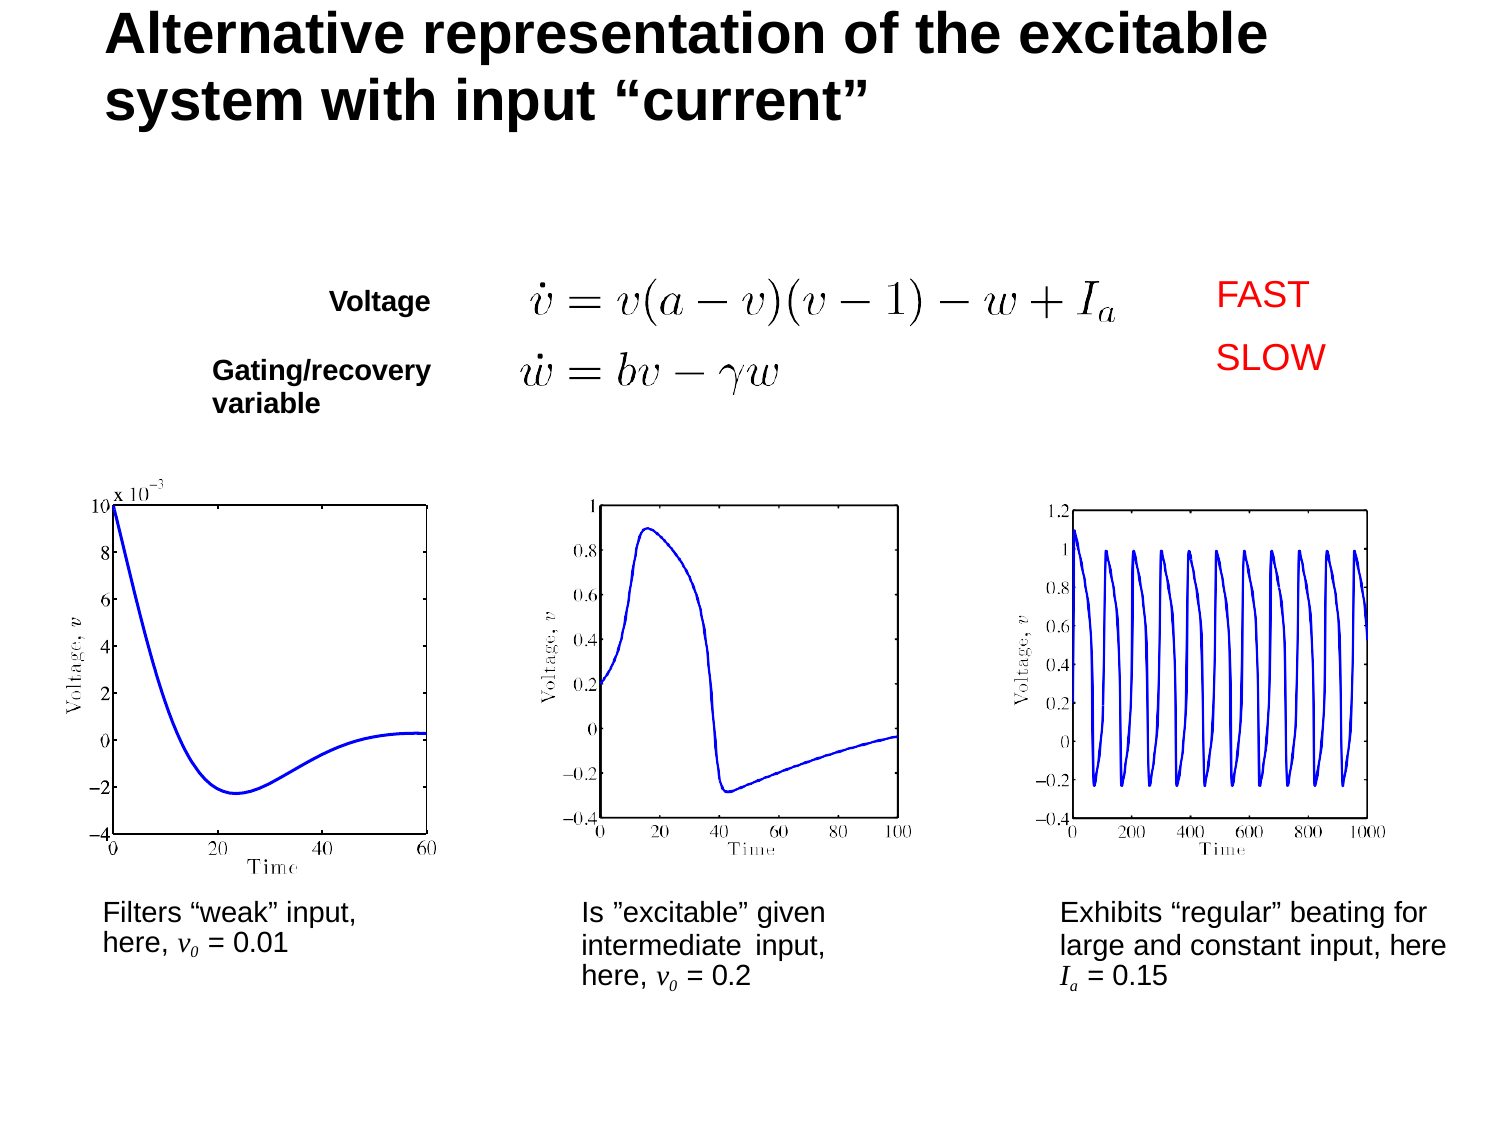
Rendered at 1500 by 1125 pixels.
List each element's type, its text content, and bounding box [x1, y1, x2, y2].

text_box Exhibits “regular” beating for large and constant input, here Ia = 0.15 [1053, 889, 1453, 995]
text_box Filters “weak” input, here, v0 = 0.01 [96, 889, 364, 962]
picture [718, 364, 778, 396]
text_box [887, 278, 922, 327]
picture [541, 499, 912, 856]
text_box Voltage Gating/recovery variable [210, 280, 437, 419]
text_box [788, 278, 825, 327]
text_box SLOW [1200, 325, 1341, 386]
text_box Is ”excitable” given intermediate input, here, v0 = 0.2 [574, 889, 831, 995]
text_box FAST [1201, 262, 1326, 323]
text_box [66, 479, 437, 874]
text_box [742, 278, 780, 327]
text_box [530, 282, 552, 315]
picture [1014, 503, 1385, 856]
picture [1076, 281, 1115, 322]
text_box [1031, 286, 1063, 319]
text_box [519, 353, 552, 387]
title Alternative representation of the excitable system with input “current” [102, 0, 1388, 187]
picture [984, 292, 1016, 315]
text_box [617, 278, 683, 327]
picture [618, 352, 659, 387]
